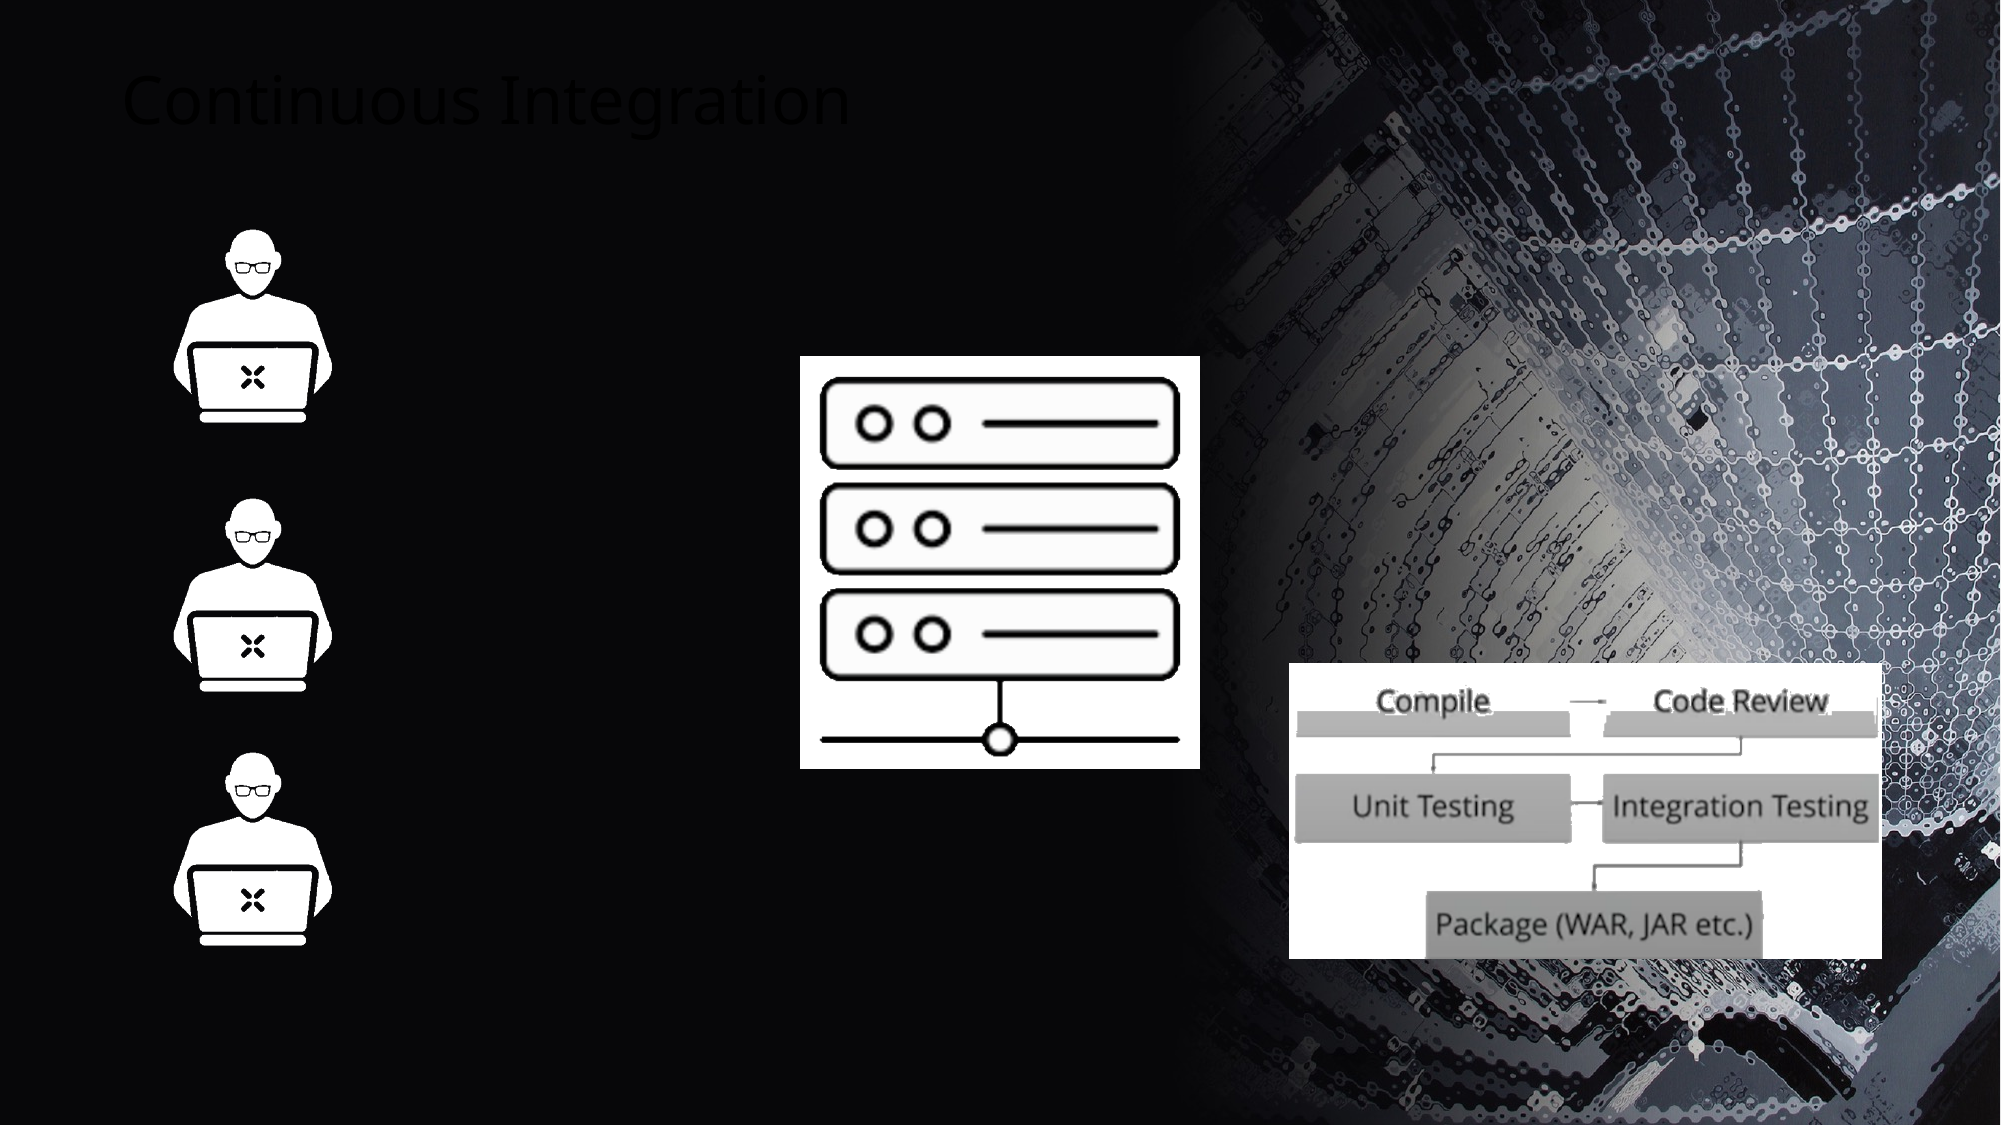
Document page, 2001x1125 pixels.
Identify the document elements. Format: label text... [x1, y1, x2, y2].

title Continuous Integration [106, 59, 1607, 167]
picture [0, 0, 2001, 1125]
